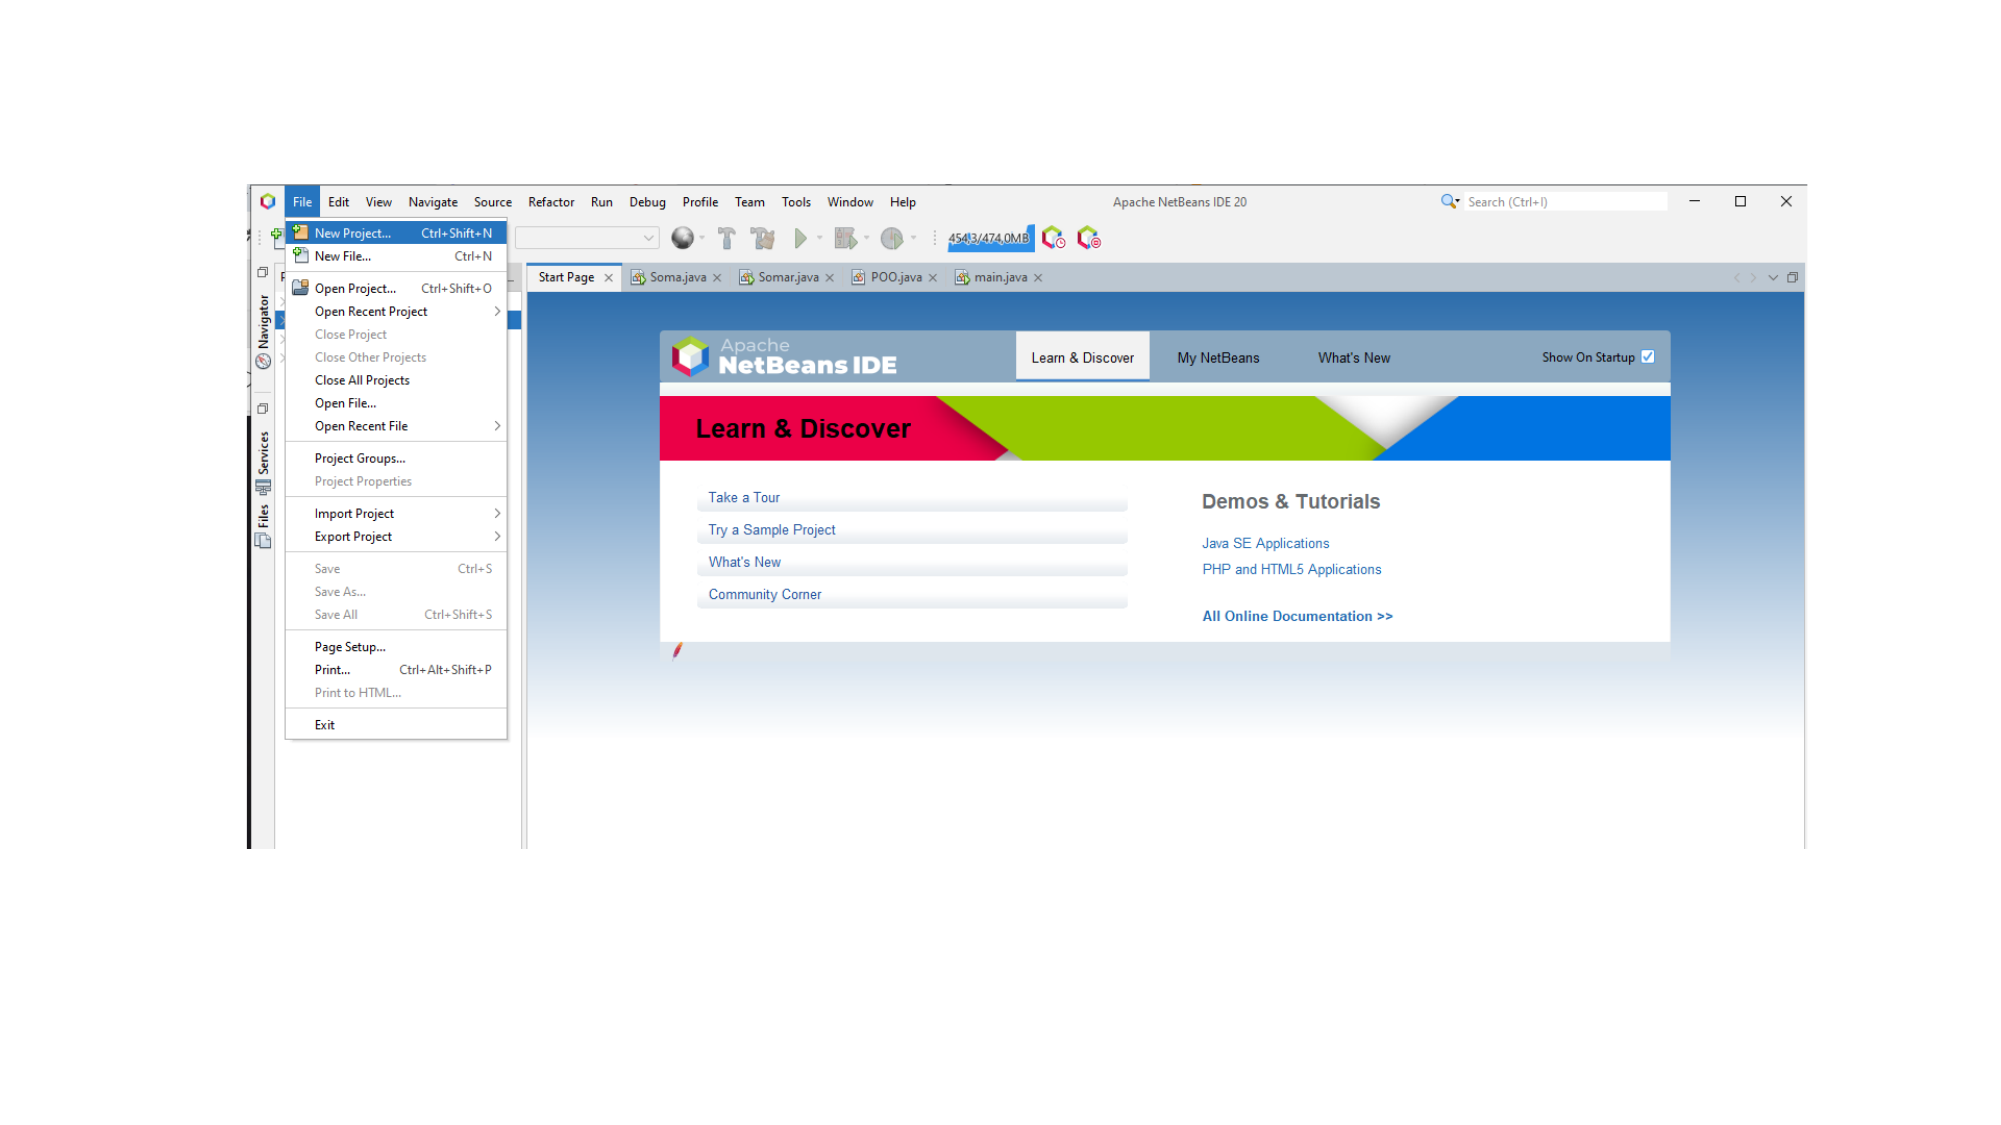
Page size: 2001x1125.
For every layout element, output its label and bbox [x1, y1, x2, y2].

picture [246, 184, 1808, 849]
